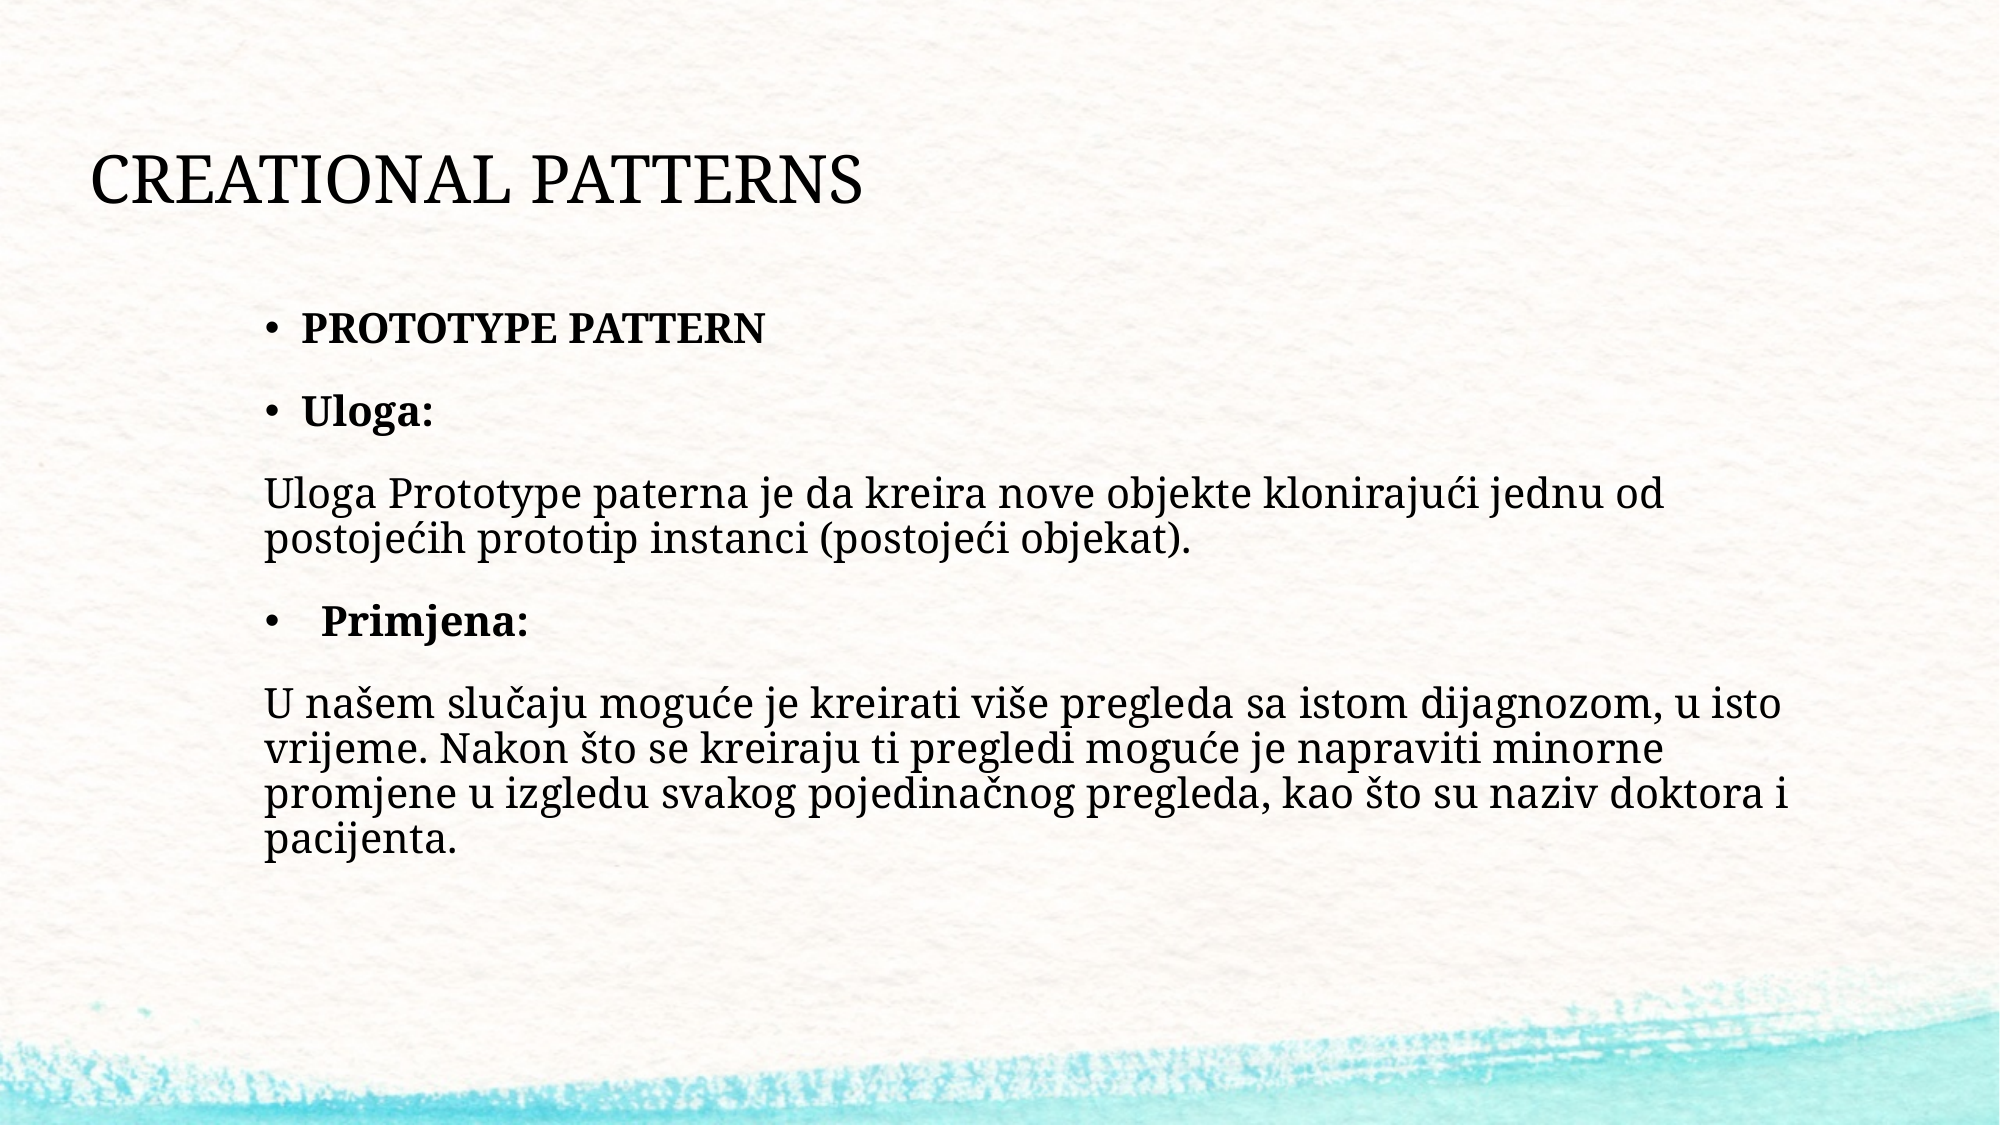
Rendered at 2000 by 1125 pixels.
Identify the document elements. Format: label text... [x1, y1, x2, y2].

list PROTOTYPE PATTERN Uloga: Uloga Prototype paterna je da kreira nove objekte klonirajući jednu od postojećih prototip instanci (postojeći objekat). Primjena: U našem slučaju moguće je kreirati više pregleda sa istom dijagnozom, u isto vrijeme. Nakon što se kreiraju ti pregledi moguće je napraviti minorne promjene u izgledu svakog pojedinačnog pregleda, kao što su naziv doktora i pacijenta. [249, 299, 1825, 988]
picture [0, 0, 2000, 1125]
title CREATIONAL PATTERNS [74, 37, 1650, 225]
